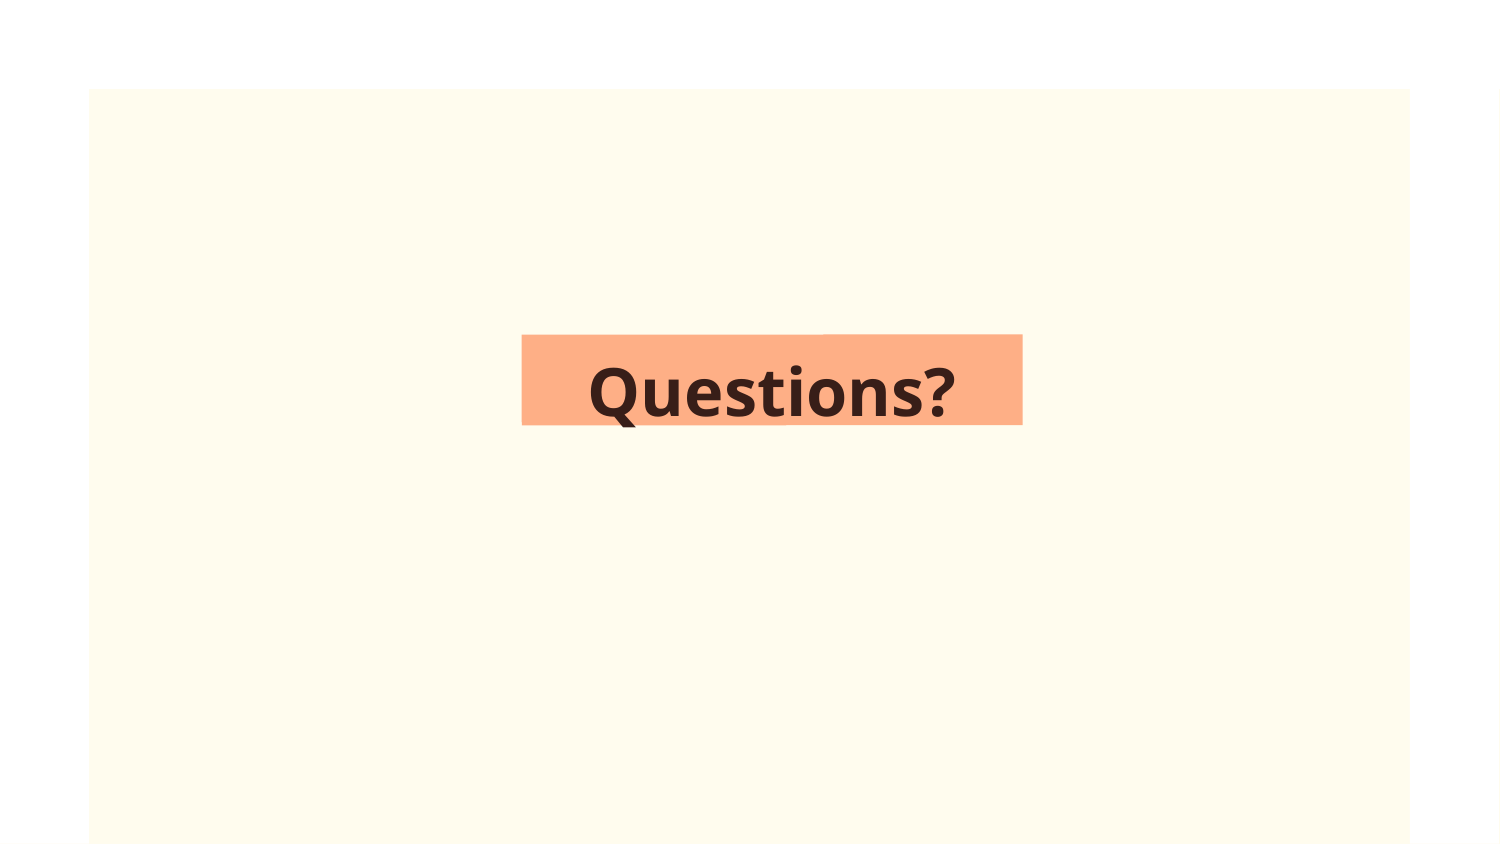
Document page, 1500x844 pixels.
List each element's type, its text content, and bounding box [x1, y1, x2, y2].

title Questions? [521, 334, 1023, 426]
